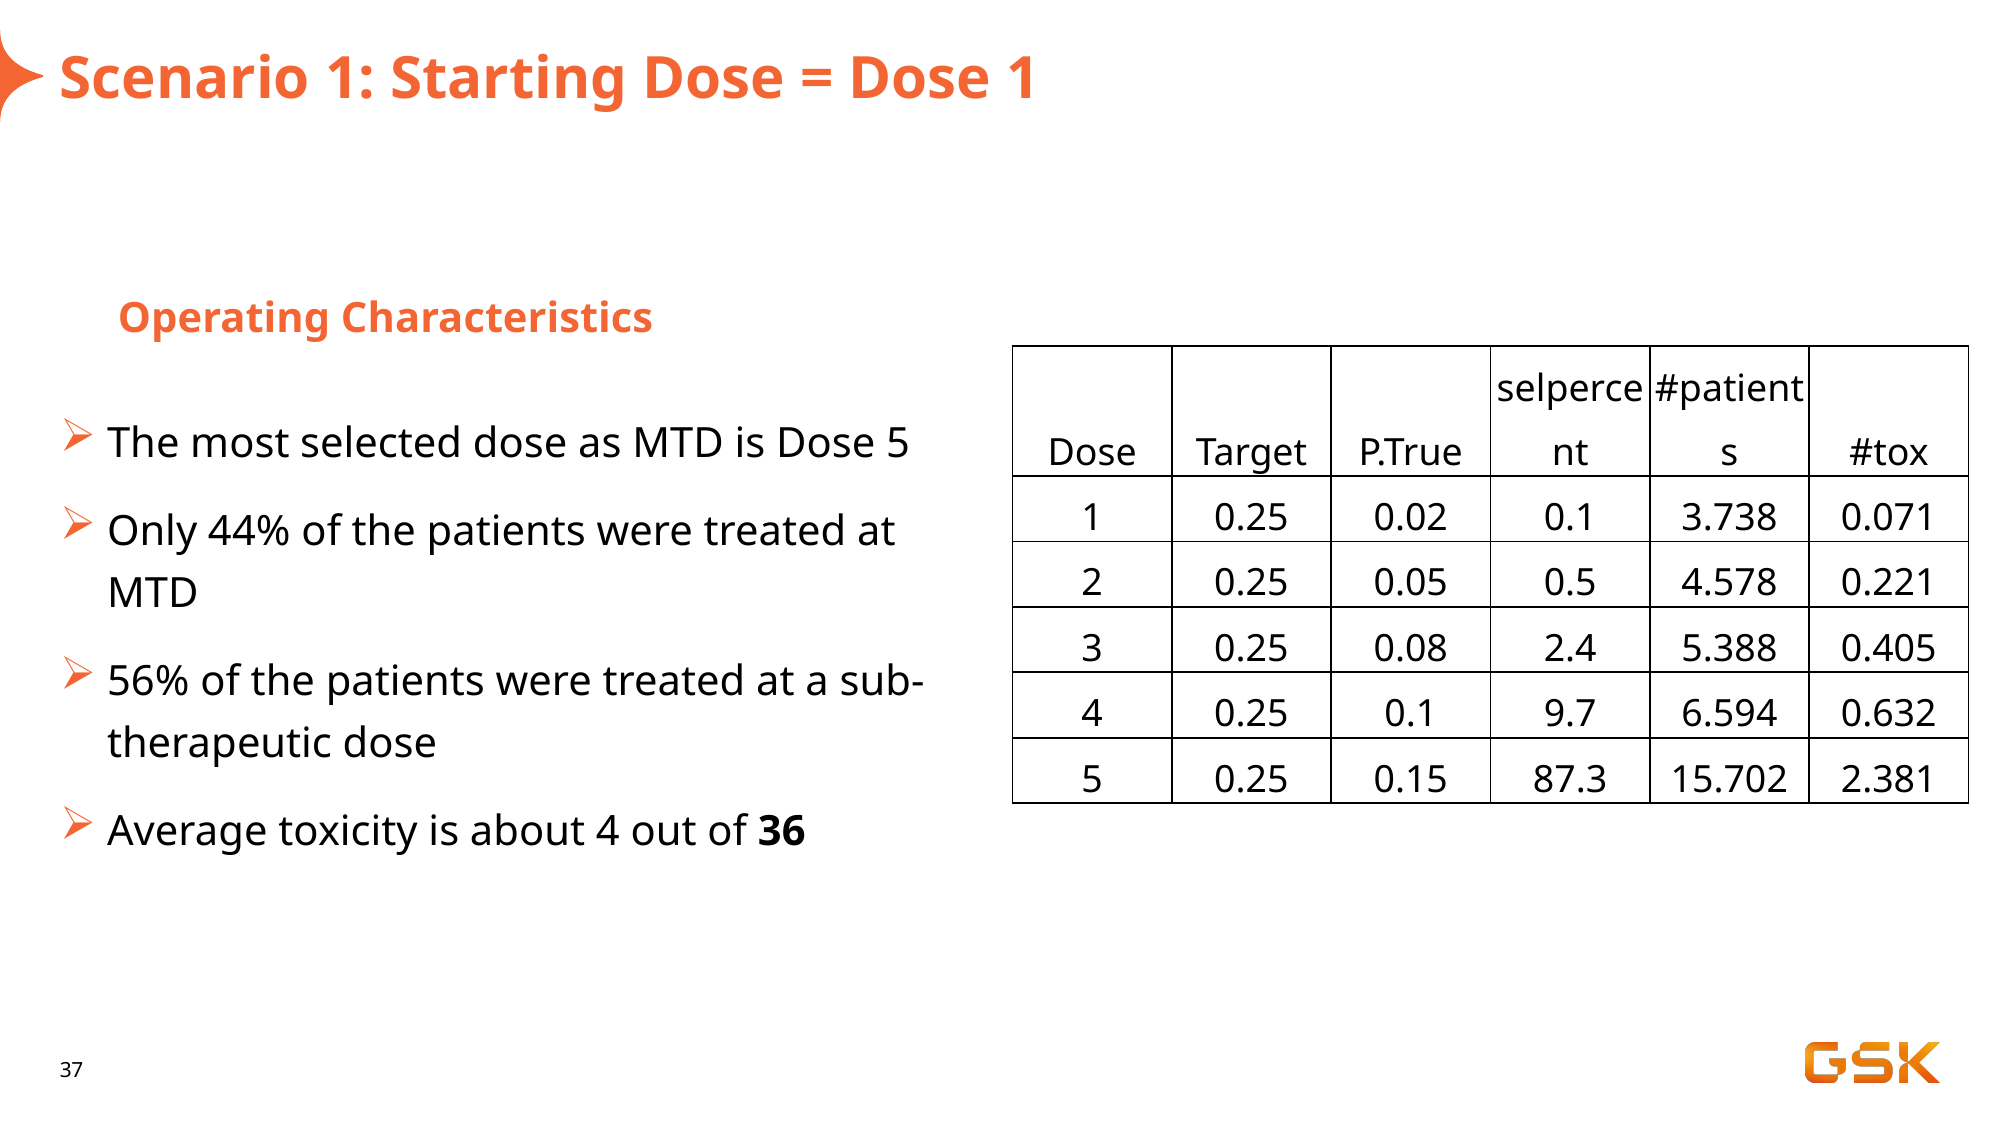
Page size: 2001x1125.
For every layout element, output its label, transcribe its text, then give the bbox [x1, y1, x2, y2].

table_cell 0.5 [1491, 542, 1649, 606]
table_cell 0.25 [1173, 673, 1330, 737]
table_cell 0.1 [1332, 673, 1490, 737]
table_cell 3 [1013, 608, 1171, 671]
table_cell 5.388 [1651, 608, 1808, 671]
table_cell 4 [1013, 673, 1171, 737]
table_header #tox [1810, 347, 1968, 475]
slide_number 37 [59, 1040, 149, 1085]
table_cell 0.15 [1332, 739, 1490, 802]
table_header #patients [1651, 347, 1808, 475]
table_cell 2 [1013, 542, 1171, 606]
table_cell 0.25 [1173, 477, 1330, 541]
table_cell 0.25 [1173, 739, 1330, 802]
table_cell 0.25 [1173, 608, 1330, 671]
table_cell 2.381 [1810, 739, 1968, 802]
table_header Target [1173, 347, 1330, 475]
table_cell 0.405 [1810, 608, 1968, 671]
table_cell 2.4 [1491, 608, 1649, 671]
table_cell 1 [1013, 477, 1171, 541]
title Scenario 1: Starting Dose = Dose 1 [59, 39, 1940, 111]
table_cell 0.1 [1491, 477, 1649, 541]
table_cell 87.3 [1491, 739, 1649, 802]
table_header Dose [1013, 347, 1171, 475]
table_cell 0.632 [1810, 673, 1968, 737]
table_cell 15.702 [1651, 739, 1808, 802]
table_cell 0.221 [1810, 542, 1968, 606]
table_header selpercent [1491, 347, 1649, 475]
table_cell 0.25 [1173, 542, 1330, 606]
text_box Operating Characteristics [59, 285, 712, 361]
table_cell 9.7 [1491, 673, 1649, 737]
table_cell 0.05 [1332, 542, 1490, 606]
table_cell 4.578 [1651, 542, 1808, 606]
table_cell 0.08 [1332, 608, 1490, 671]
picture [1805, 1042, 1940, 1083]
table_header P.True [1332, 347, 1490, 475]
table_cell 6.594 [1651, 673, 1808, 737]
table_cell 3.738 [1651, 477, 1808, 541]
table_cell 5 [1013, 739, 1171, 802]
text_box The most selected dose as MTD is Dose 5 Only 44% of the patients were treated at MTD 56% of the patients were treated at a sub-therapeutic dose Average toxicity is about 4 out of 36 [54, 397, 971, 803]
table_cell 0.02 [1332, 477, 1490, 541]
table_cell 0.071 [1810, 477, 1968, 541]
